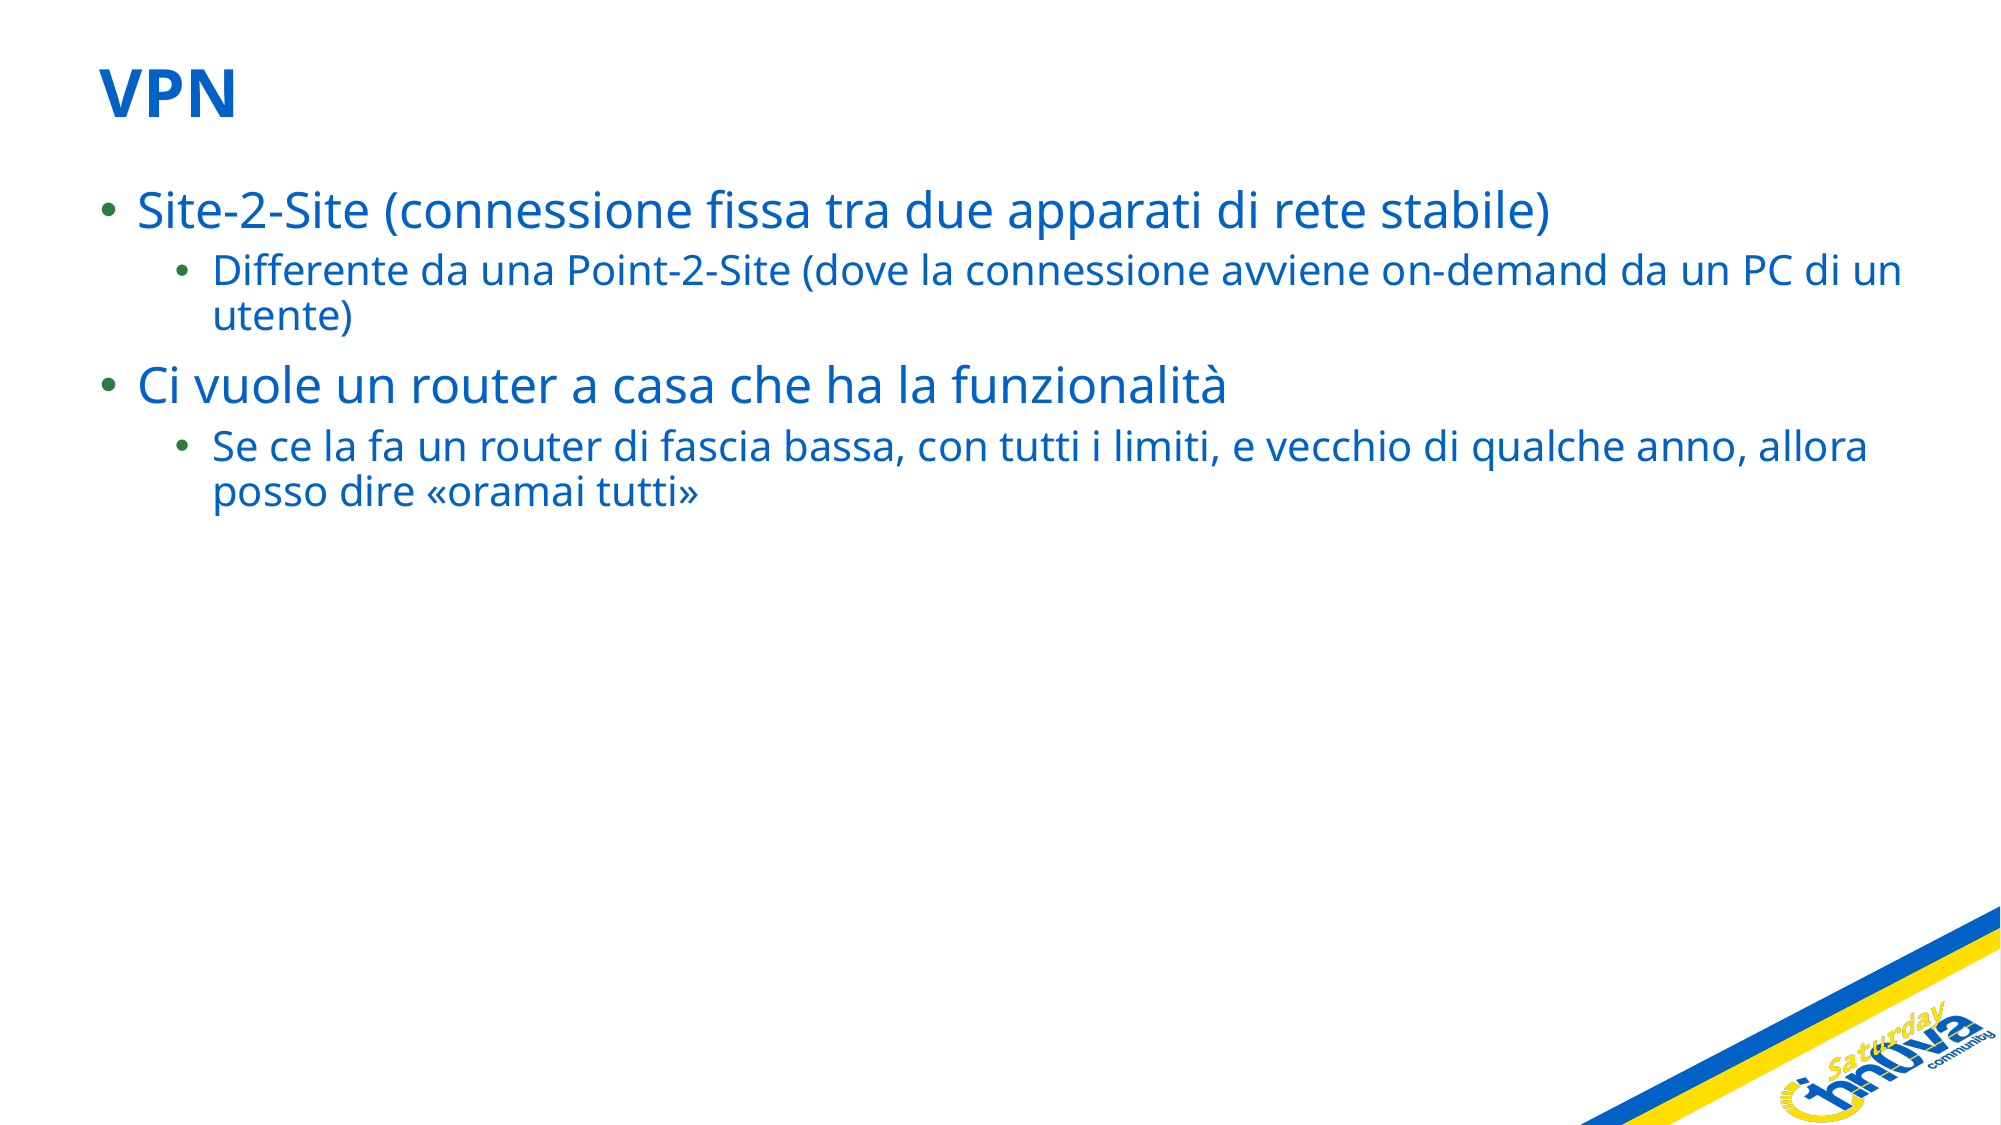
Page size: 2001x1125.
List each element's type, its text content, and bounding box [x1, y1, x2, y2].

title VPN [85, 28, 1939, 164]
list Site-2-Site (connessione fissa tra due apparati di rete stabile) Differente da una Point-2-Site (dove la connessione avviene on-demand da un PC di un utente) Ci vuole un router a casa che ha la funzionalità Se ce la fa un router di fascia bassa, con tutti i limiti, e vecchio di qualche anno, allora posso dire «oramai tutti» [85, 178, 1939, 1014]
